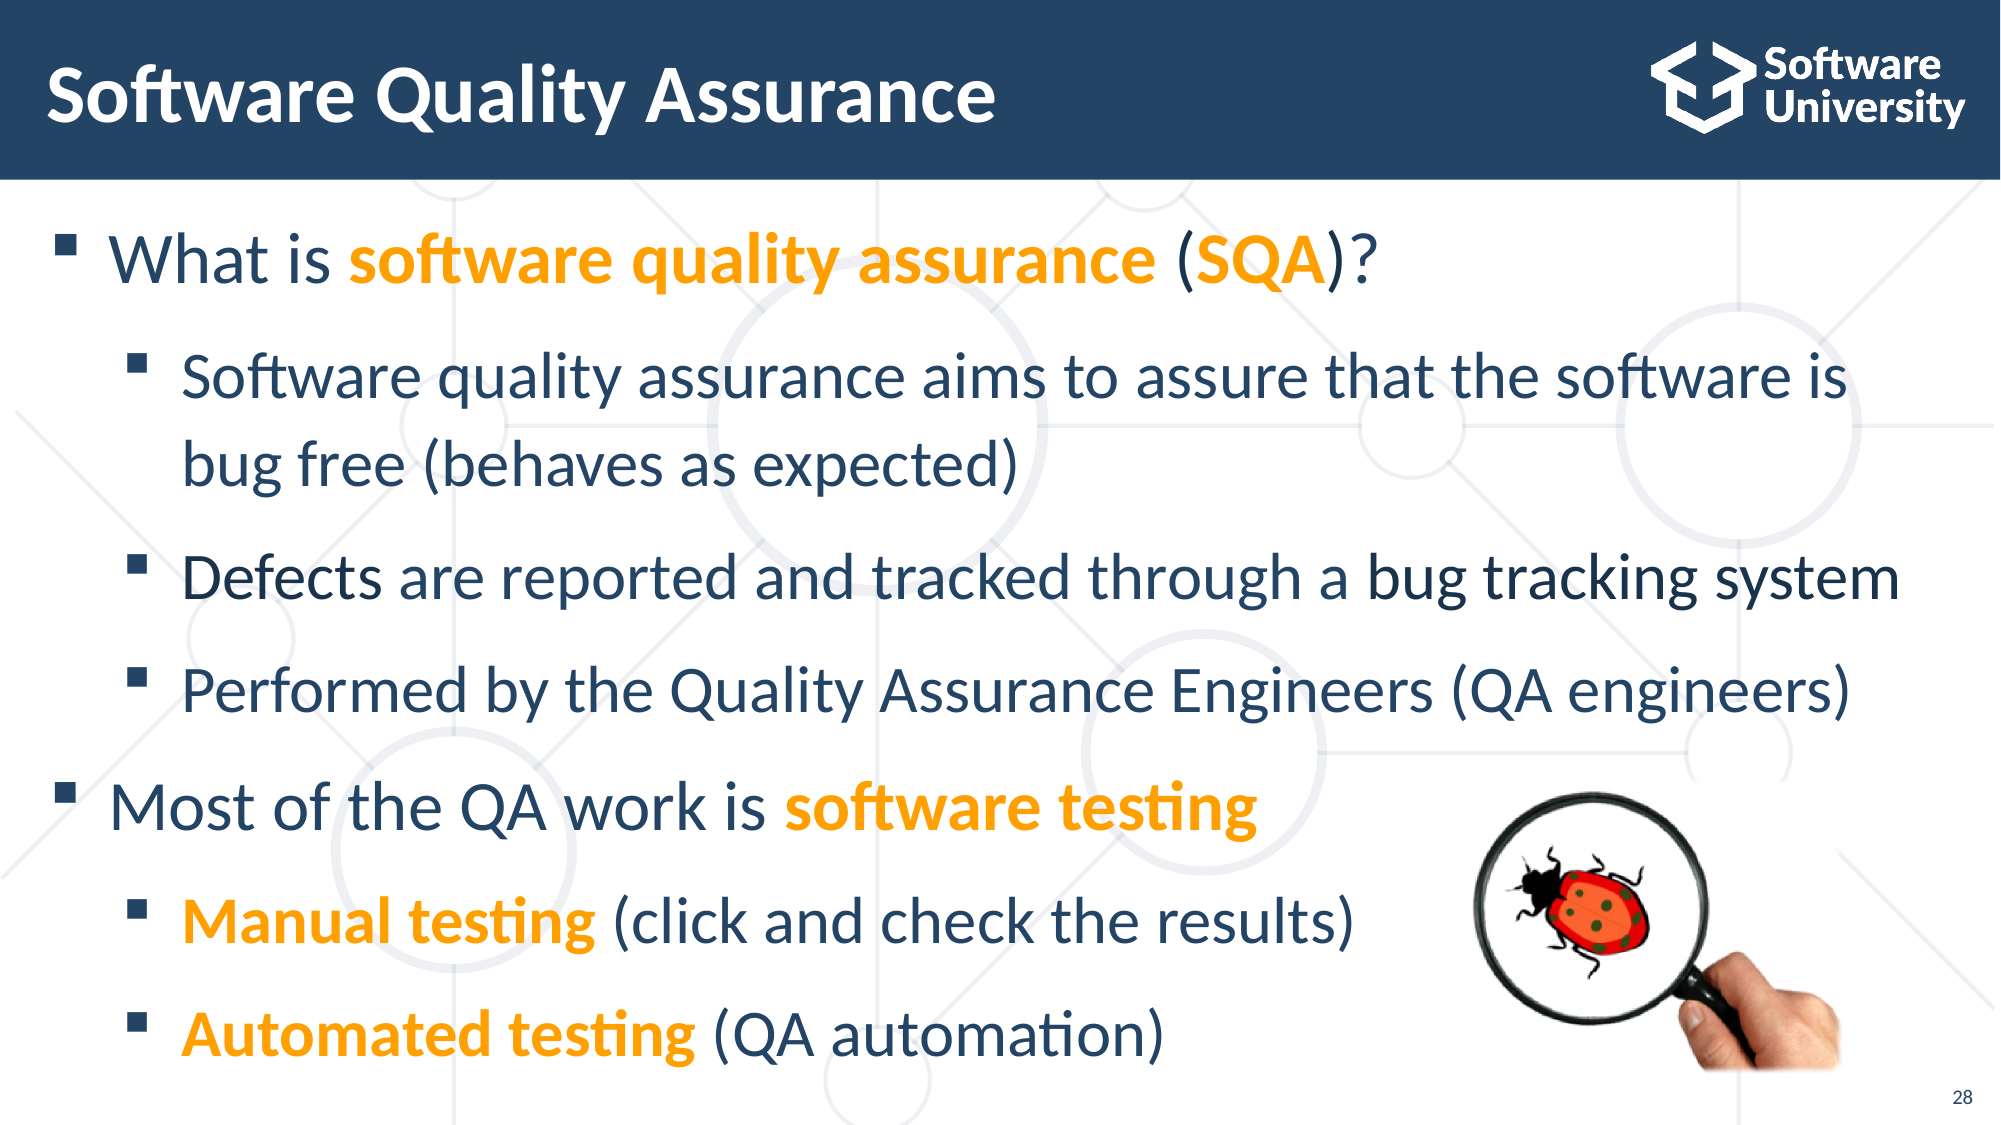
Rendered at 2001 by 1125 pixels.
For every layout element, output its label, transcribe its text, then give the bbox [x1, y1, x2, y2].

slide_number 28 [1927, 1067, 1989, 1117]
picture [1464, 776, 1844, 1075]
list What is software quality assurance (SQA)? Software quality assurance aims to assure that the software is bug free (behaves as expected) Defects are reported and tracked through a bug tracking system Performed by the Quality Assurance Engineers (QA engineers) Most of the QA work is software testing Manual testing (click and check the results) Automated testing (QA automation) [31, 196, 1970, 1101]
picture [1651, 41, 1966, 134]
title Software Quality Assurance [31, 16, 1625, 162]
